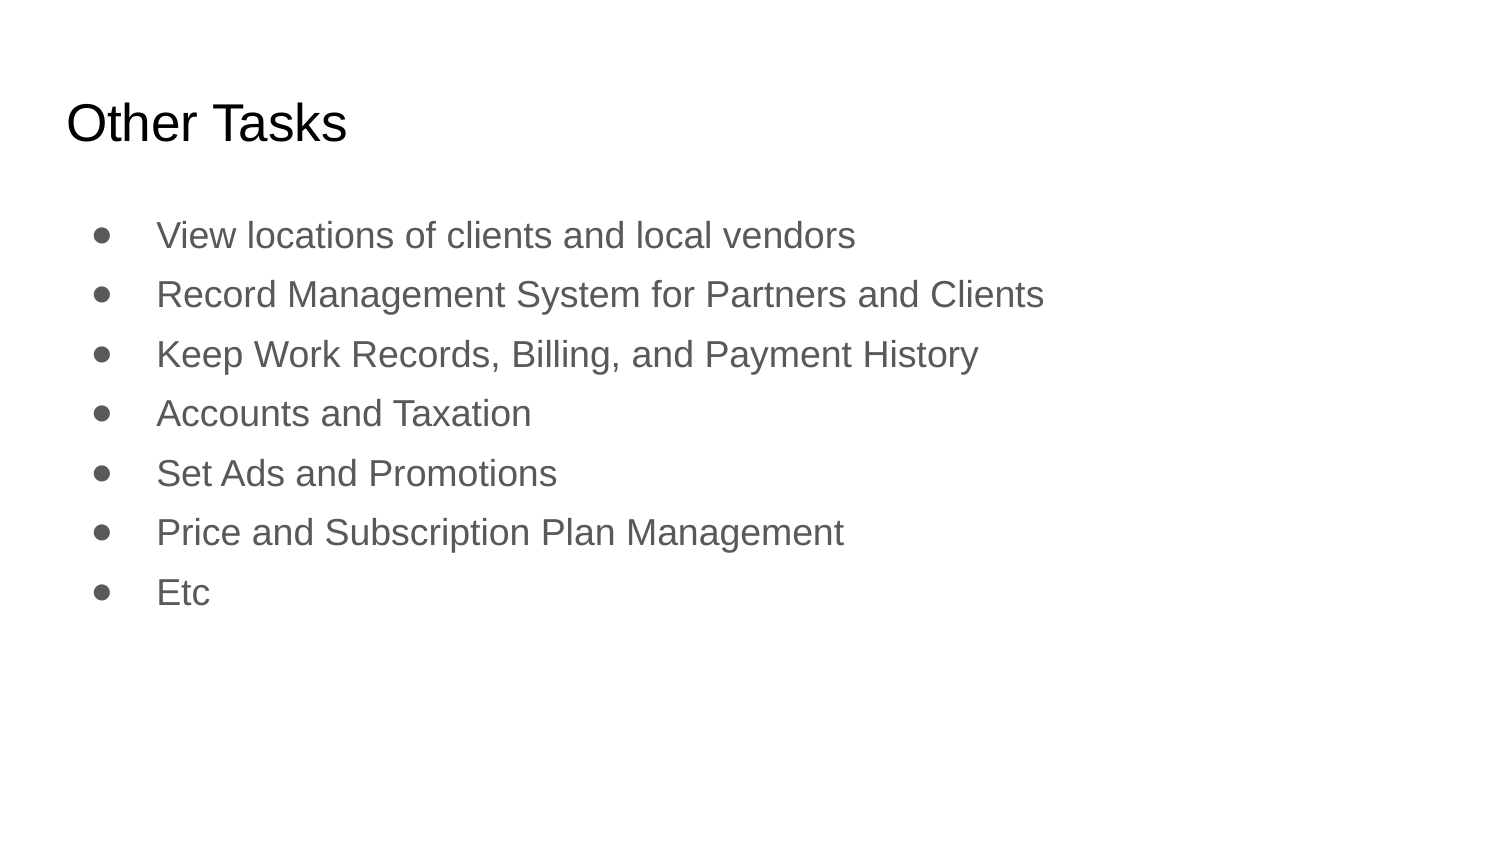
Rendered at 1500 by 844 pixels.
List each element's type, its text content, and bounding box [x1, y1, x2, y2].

list View locations of clients and local vendors Record Management System for Partners and Clients Keep Work Records, Billing, and Payment History Accounts and Taxation Set Ads and Promotions Price and Subscription Plan Management Etc [51, 189, 1449, 750]
title Other Tasks [51, 72, 1449, 167]
